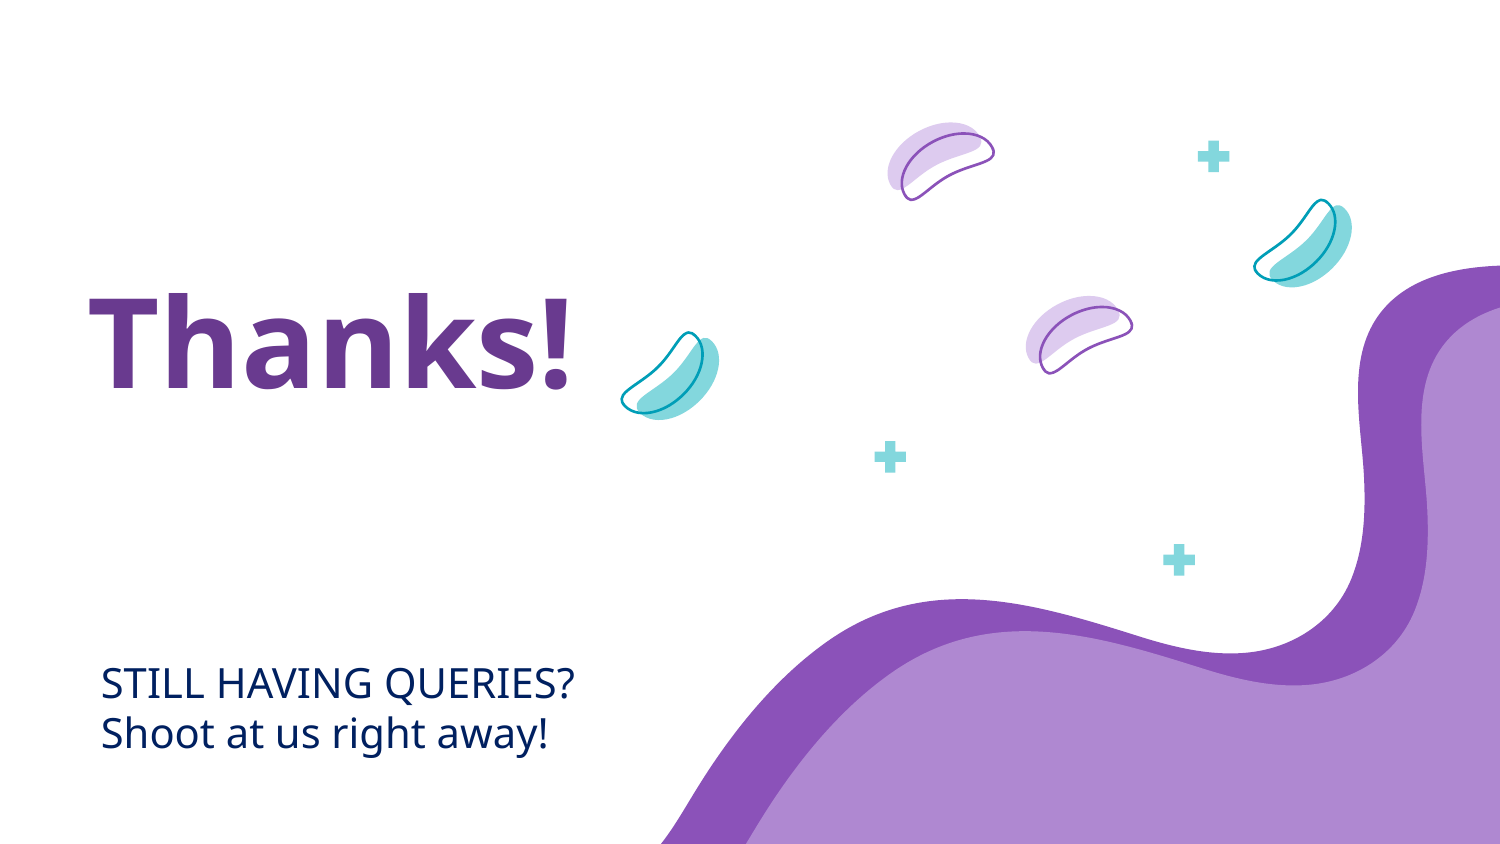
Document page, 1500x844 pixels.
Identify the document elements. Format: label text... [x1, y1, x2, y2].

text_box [881, 122, 996, 202]
title Thanks! [72, 265, 649, 429]
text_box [1019, 295, 1135, 375]
text_box [1197, 140, 1230, 173]
subtitle STILL HAVING QUERIES? Shoot at us right away! [85, 641, 646, 805]
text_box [614, 337, 730, 417]
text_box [651, 264, 1500, 844]
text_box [1247, 204, 1363, 284]
